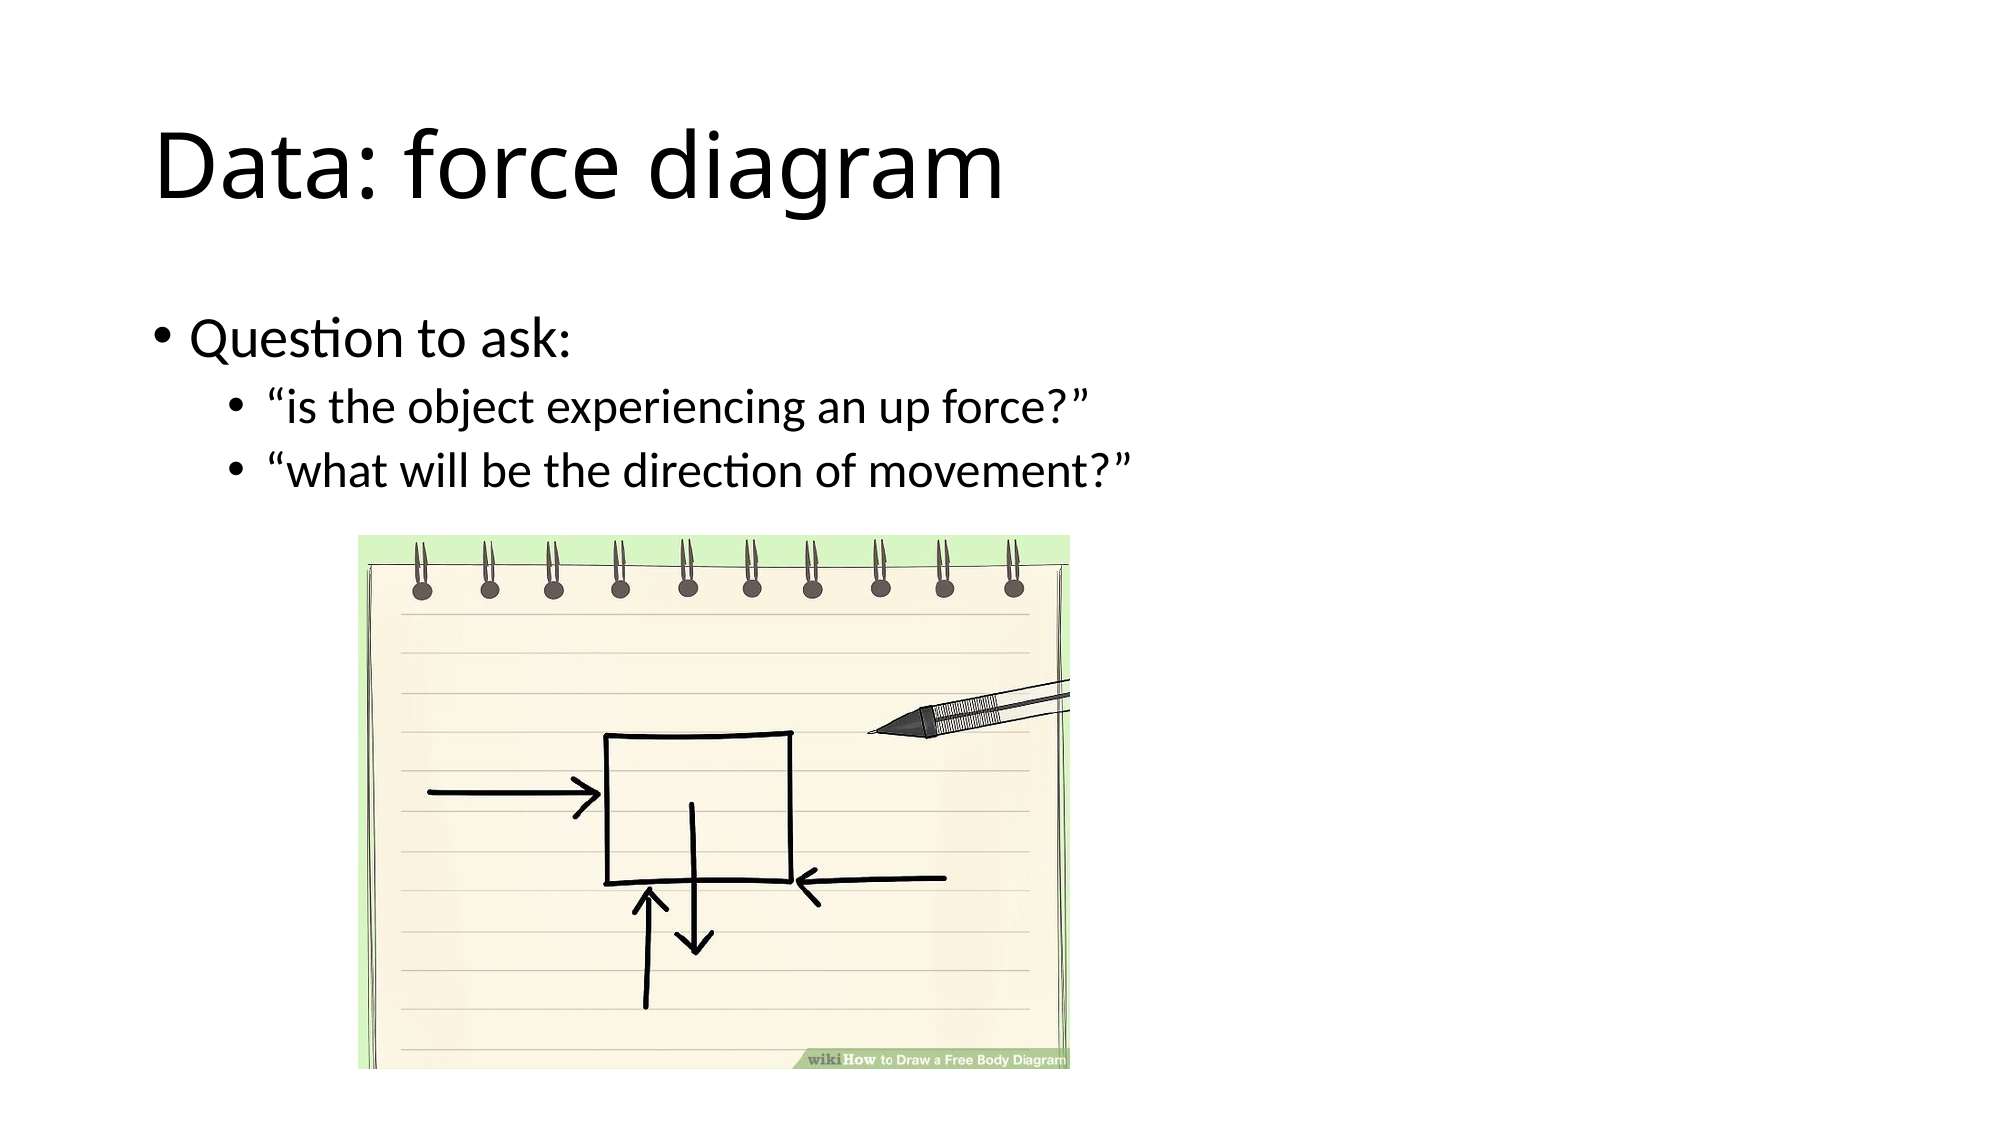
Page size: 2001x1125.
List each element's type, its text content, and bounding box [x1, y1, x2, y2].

picture [358, 535, 1070, 1069]
title Data: force diagram [137, 59, 1863, 278]
list Question to ask: “is the object experiencing an up force?” “what will be the direction of movement?” [137, 299, 1863, 1014]
